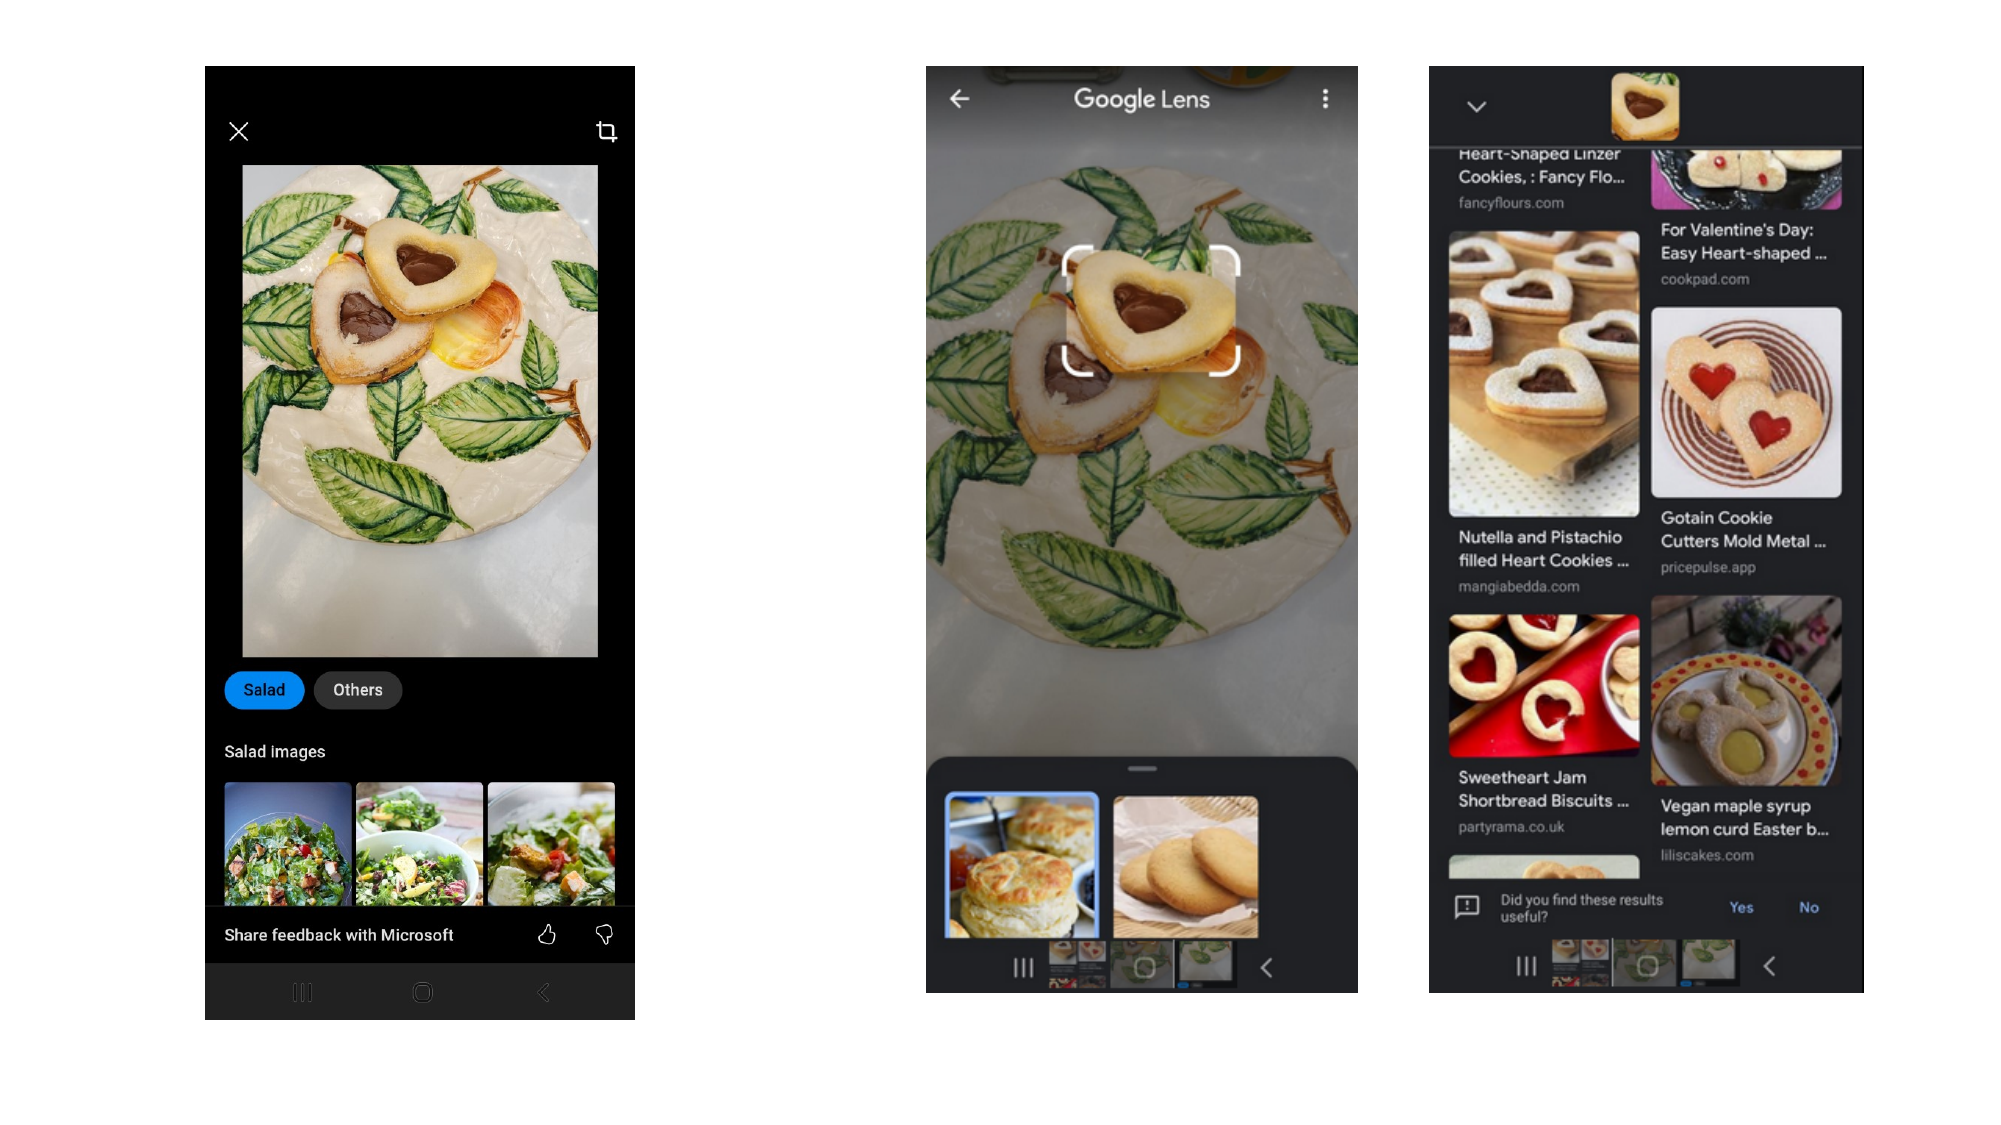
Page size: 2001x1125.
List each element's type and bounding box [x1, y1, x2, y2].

picture [926, 66, 1358, 993]
picture [1429, 66, 1864, 993]
picture [205, 66, 635, 1020]
